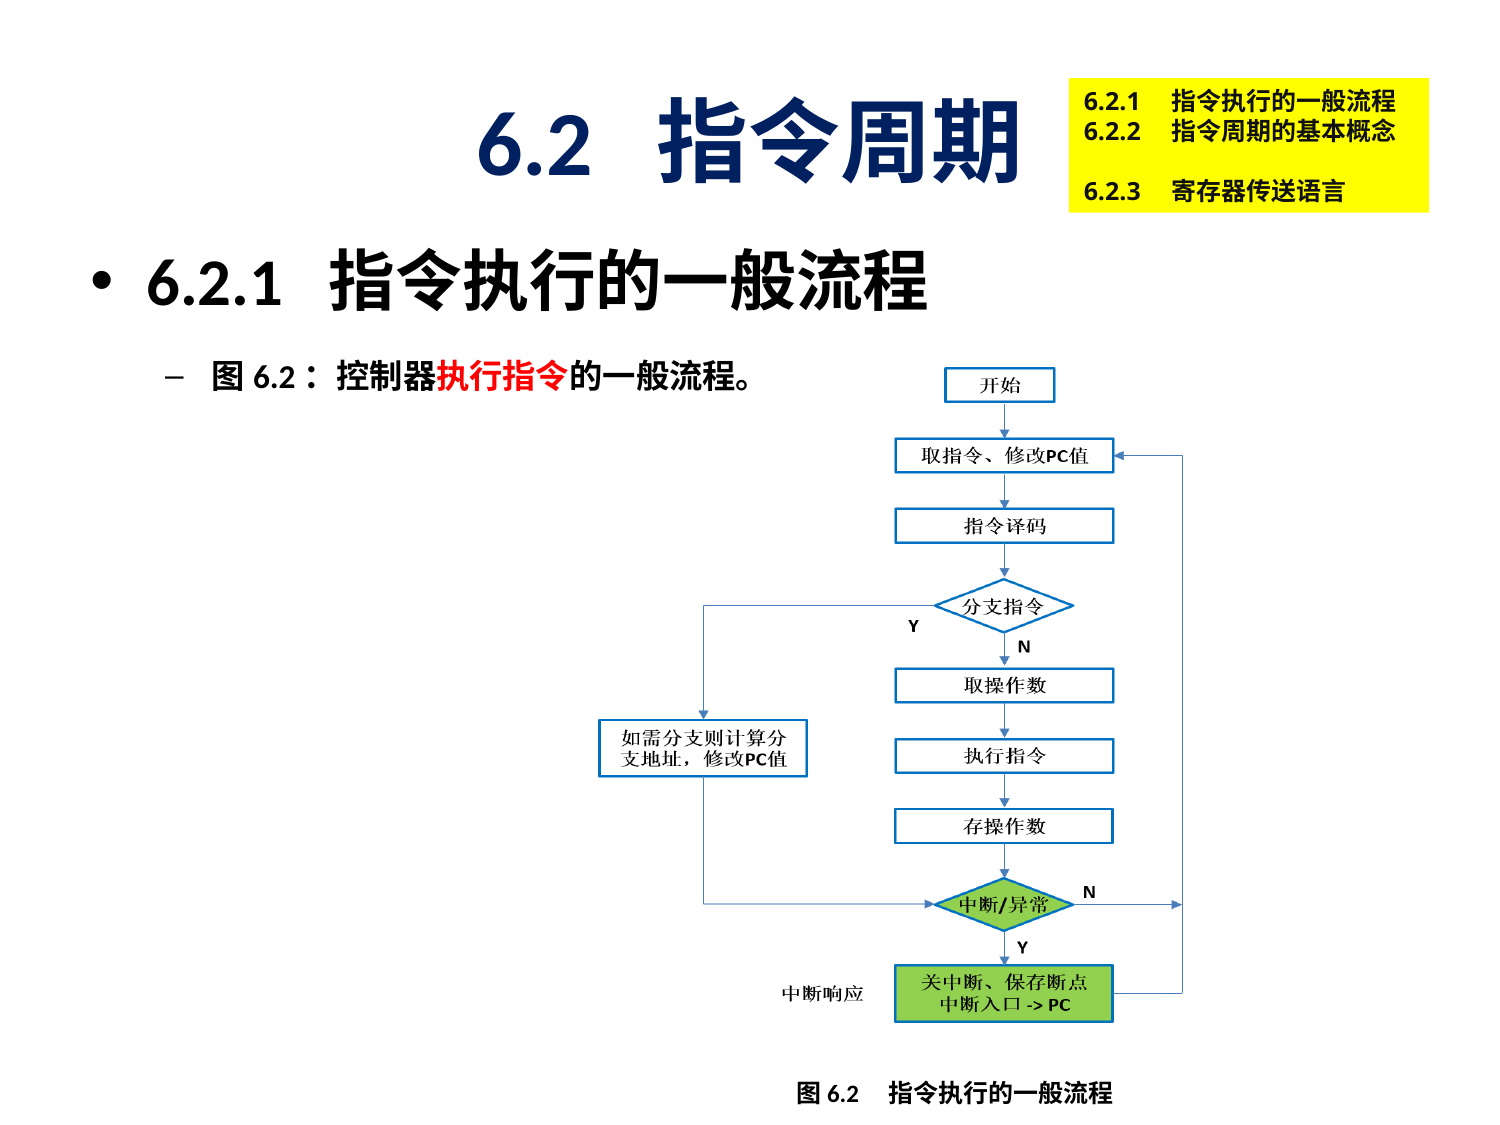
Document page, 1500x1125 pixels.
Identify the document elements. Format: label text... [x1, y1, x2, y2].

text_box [560, 349, 1235, 1117]
title 6.2 指令周期 [75, 45, 1425, 231]
text_box 6.2.1 指令执行的一般流程 图6.2：控制器执行指令的一般流程。 [74, 231, 1425, 941]
text_box 6.2.1 指令执行的一般流程 6.2.2 指令周期的基本概念 6.2.3 寄存器传送语言 [1068, 78, 1430, 213]
